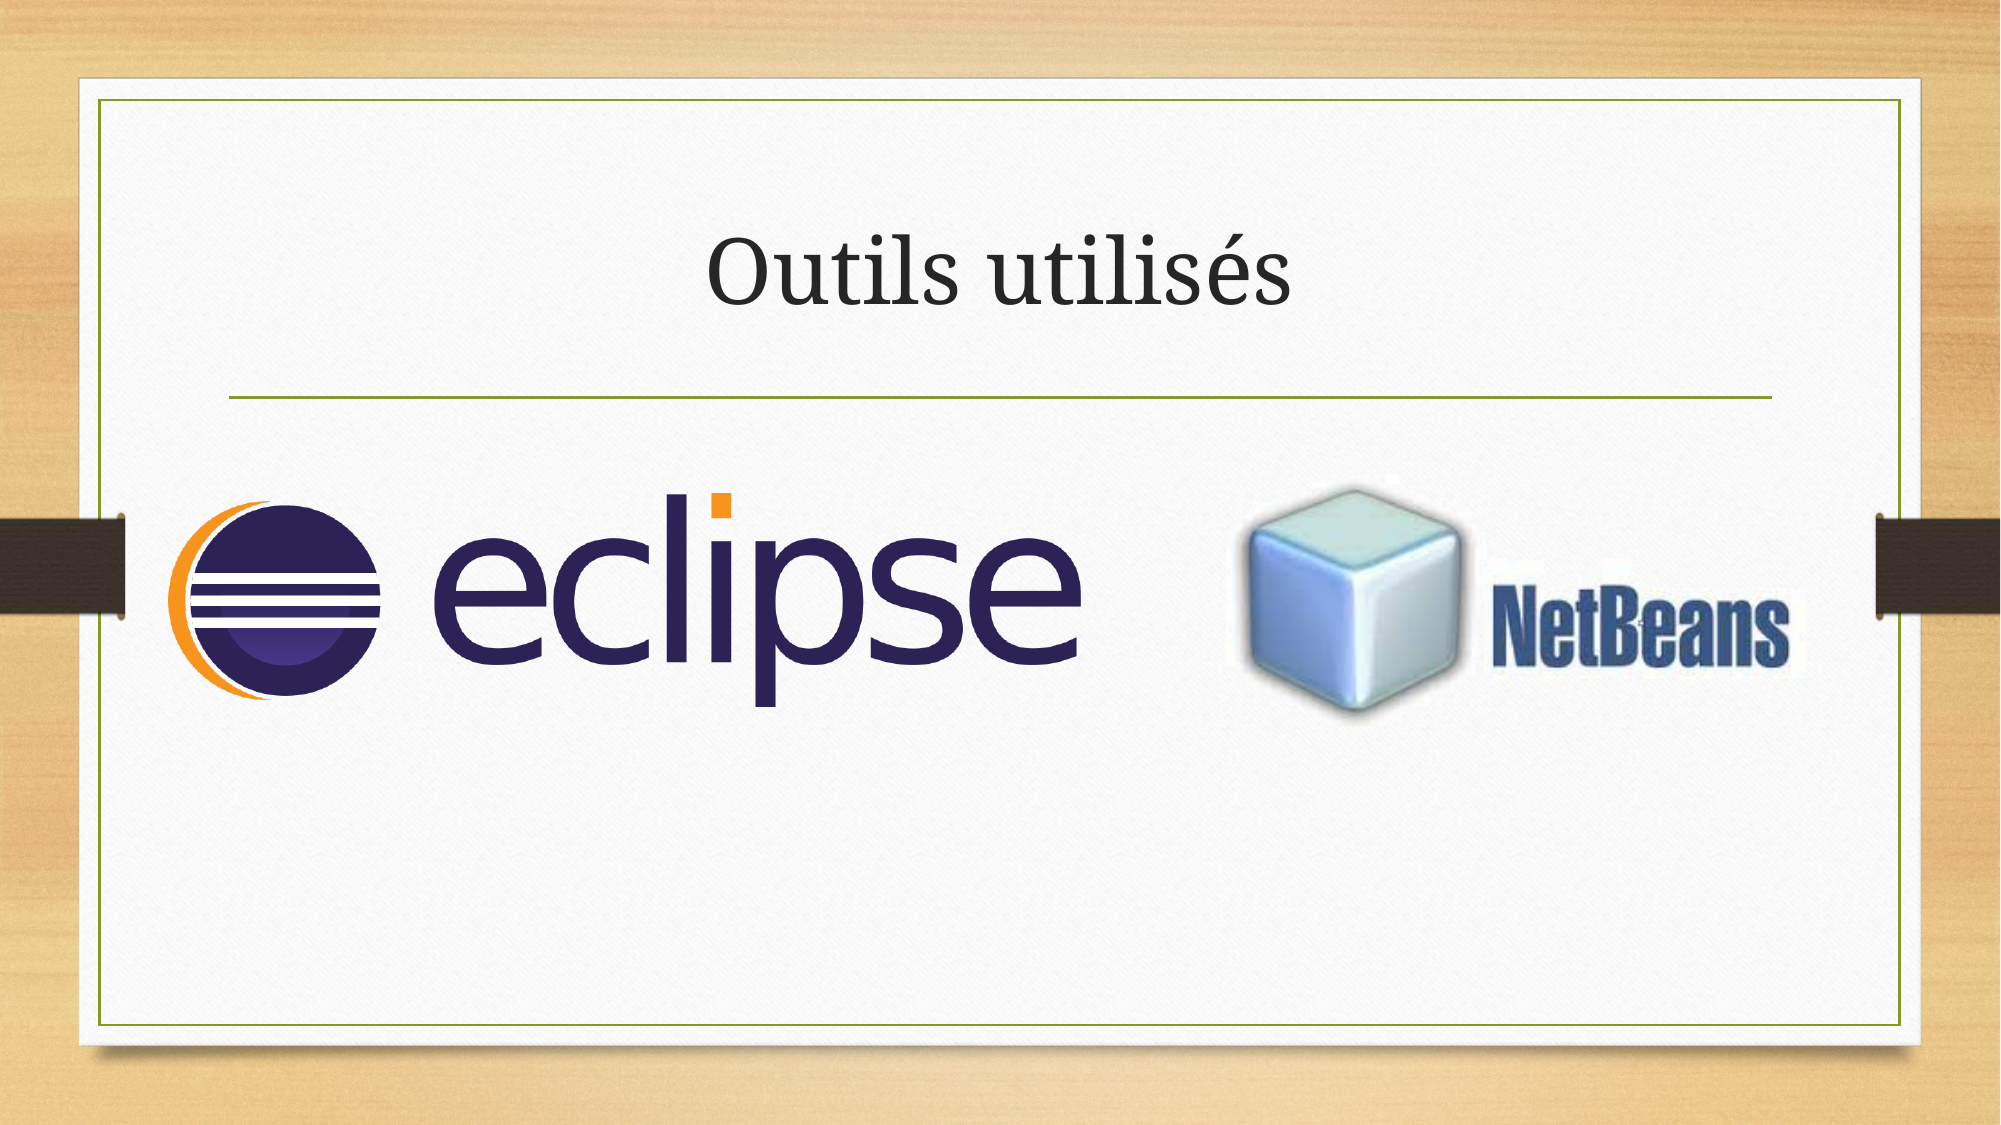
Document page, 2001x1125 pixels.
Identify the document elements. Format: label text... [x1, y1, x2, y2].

picture [0, 0, 2001, 1125]
title Outils utilisés [212, 161, 1788, 375]
